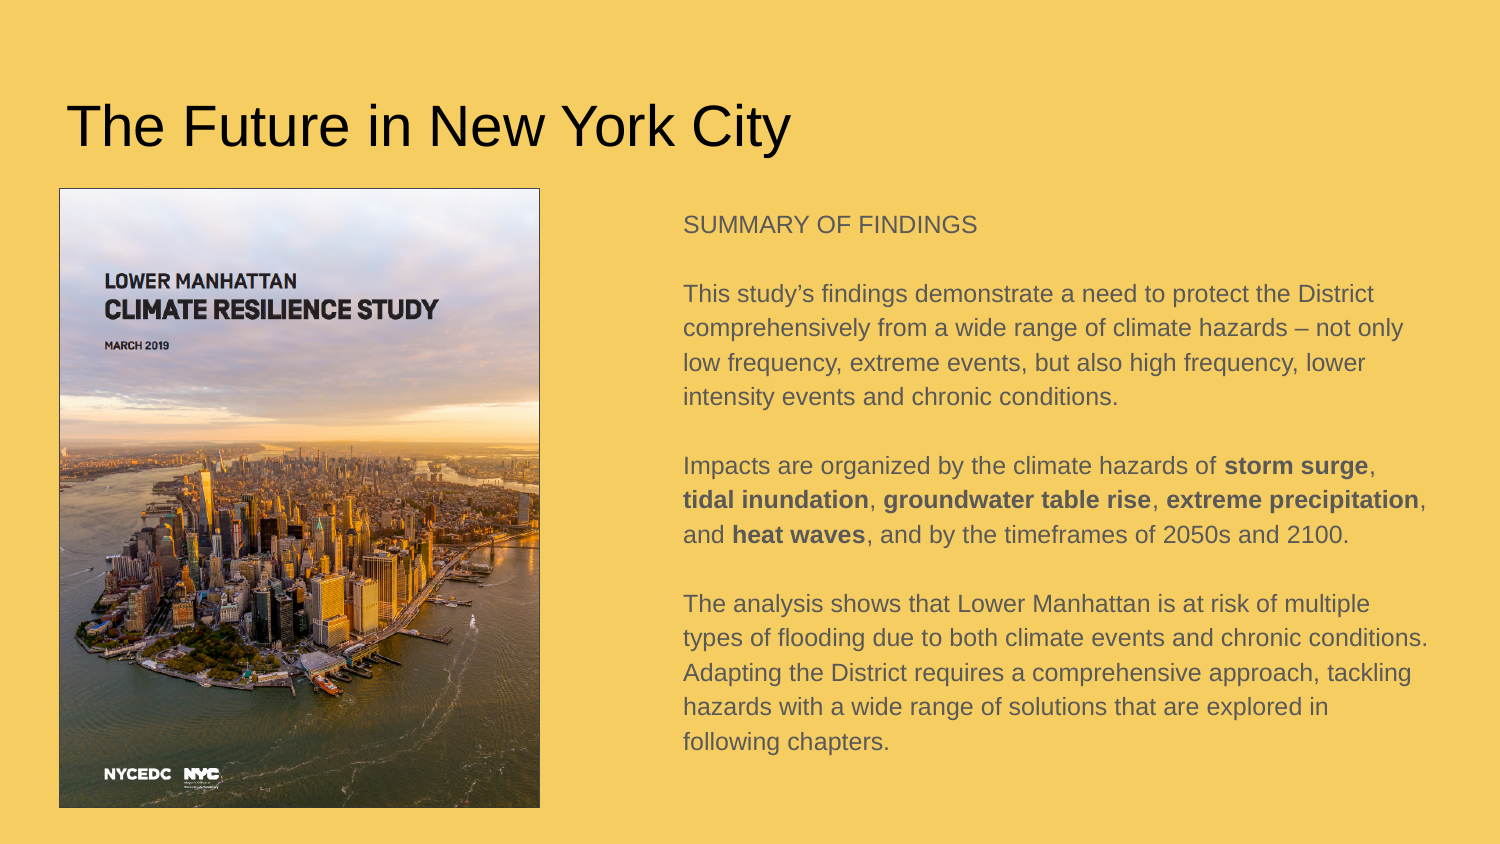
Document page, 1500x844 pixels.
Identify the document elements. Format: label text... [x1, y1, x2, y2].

title The Future in New York City [51, 72, 1449, 167]
list SUMMARY OF FINDINGS This study’s findings demonstrate a need to protect the District comprehensively from a wide range of climate hazards – not only low frequency, extreme events, but also high frequency, lower intensity events and chronic conditions. Impacts are organized by the climate hazards of storm surge, tidal inundation, groundwater table rise, extreme precipitation, and heat waves, and by the timeframes of 2050s and 2100. The analysis shows that Lower Manhattan is at risk of multiple types of flooding due to both climate events and chronic conditions. Adapting the District requires a comprehensive approach, tackling hazards with a wide range of solutions that are explored in following chapters. [645, 189, 1449, 808]
picture [59, 188, 540, 808]
